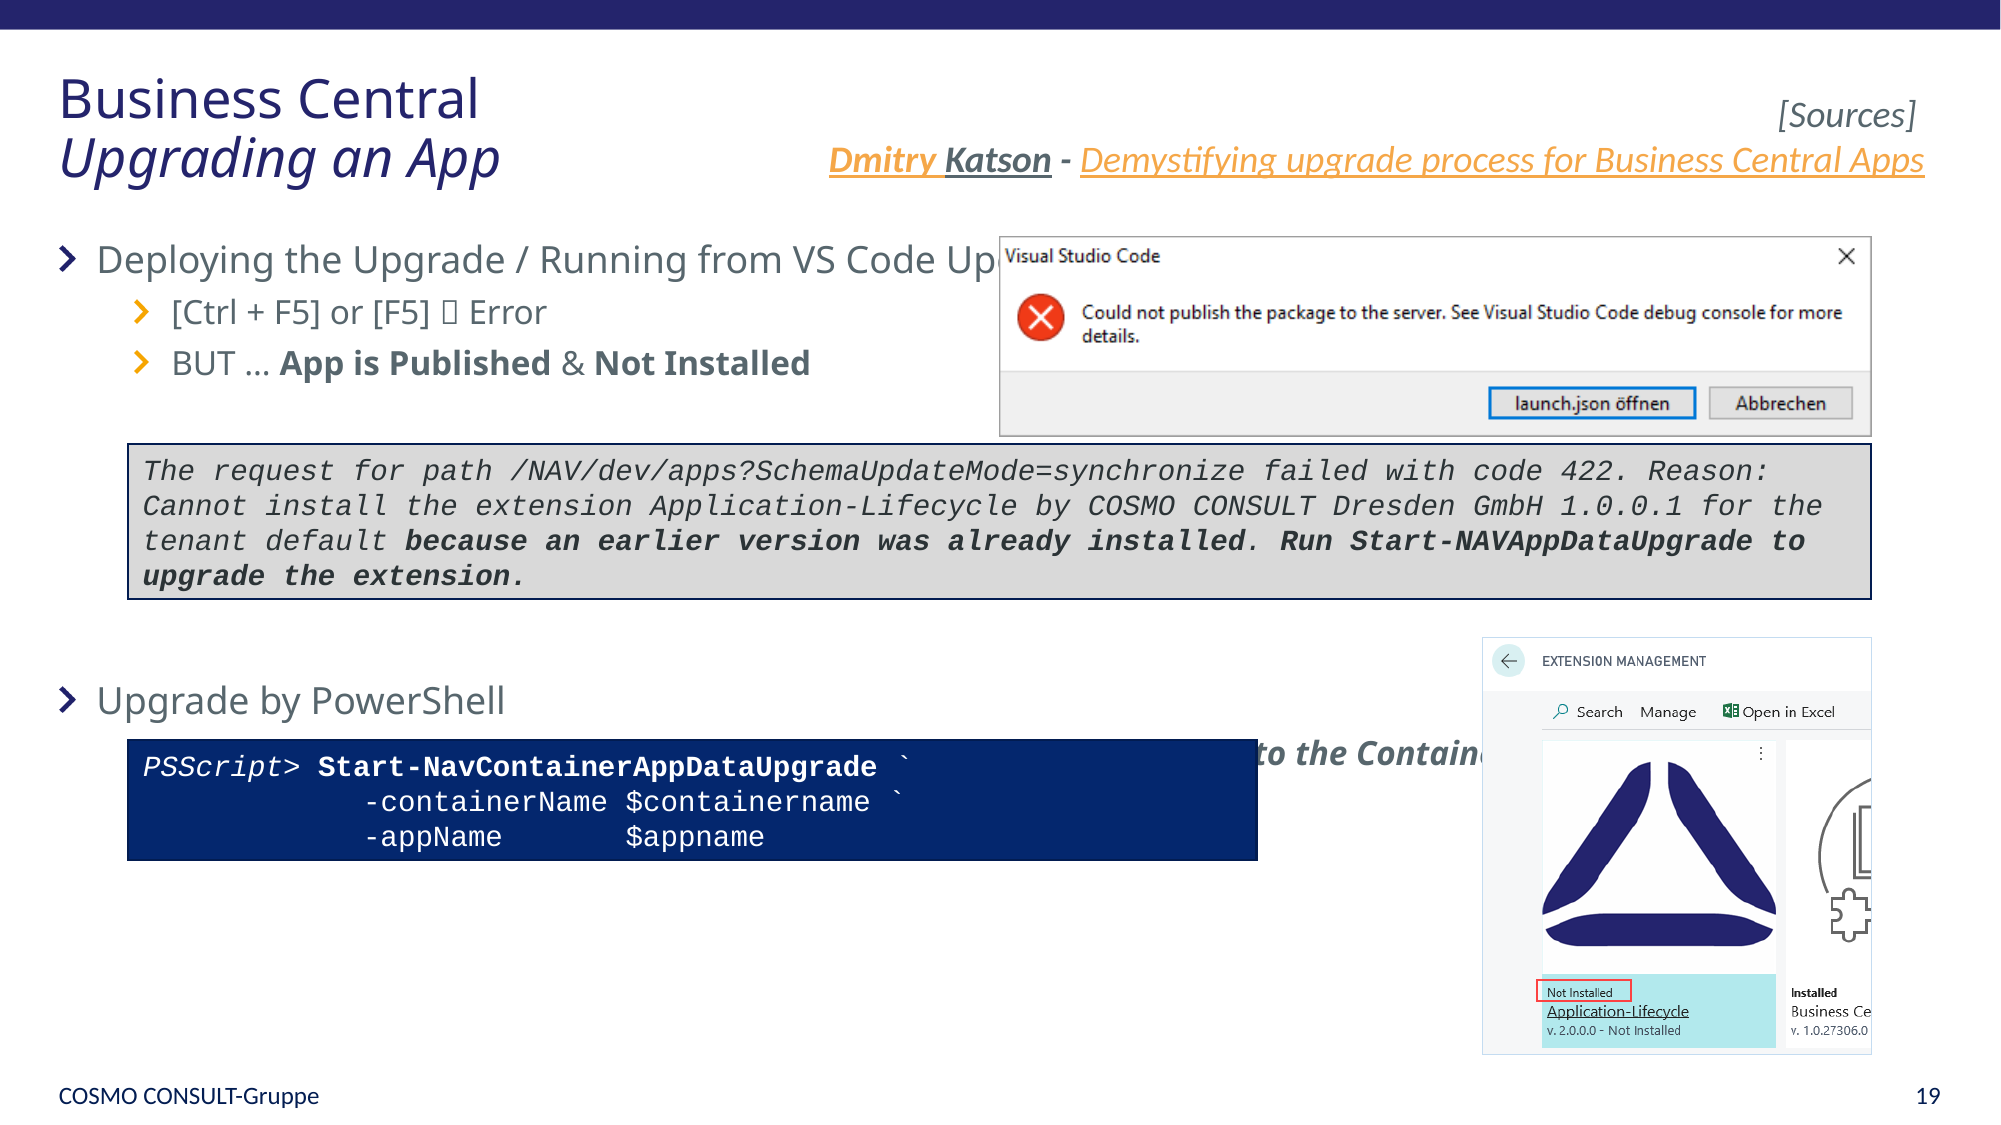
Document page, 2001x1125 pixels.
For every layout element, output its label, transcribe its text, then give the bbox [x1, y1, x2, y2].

picture [1482, 637, 1872, 1055]
list Deploying the Upgrade / Running from VS Code Upgrade [Ctrl + F5] or [F5]  Error BUT … App is Published & Not Installed Upgrade by PowerShell or use NAVContainerHelper on the local VM!!! … BUT you need Access to the Container!!! [58, 235, 1941, 1040]
text_box PSScript> Start-NavContainerAppDataUpgrade ` -containerName $containername ` -appName $appname [127, 739, 1258, 861]
picture [59, 245, 76, 272]
picture [59, 686, 76, 713]
picture [134, 350, 149, 374]
picture [134, 299, 149, 324]
text_box The request for path /NAV/dev/apps?SchemaUpdateMode=synchronize failed with code 422. Reason: Cannot install the extension Application-Lifecycle by COSMO CONSULT Dresden GmbH 1.0.0.1 for the tenant default because an earlier version was already installed. Run Start-NAVAppDataUpgrade to upgrade the extension. [127, 443, 1872, 600]
text_box [Sources] Dmitry Katson - Demystifying upgrade process for Business Central Apps [446, 82, 1940, 188]
picture [999, 236, 1872, 437]
title Business Central Upgrading an App [59, 59, 1940, 189]
